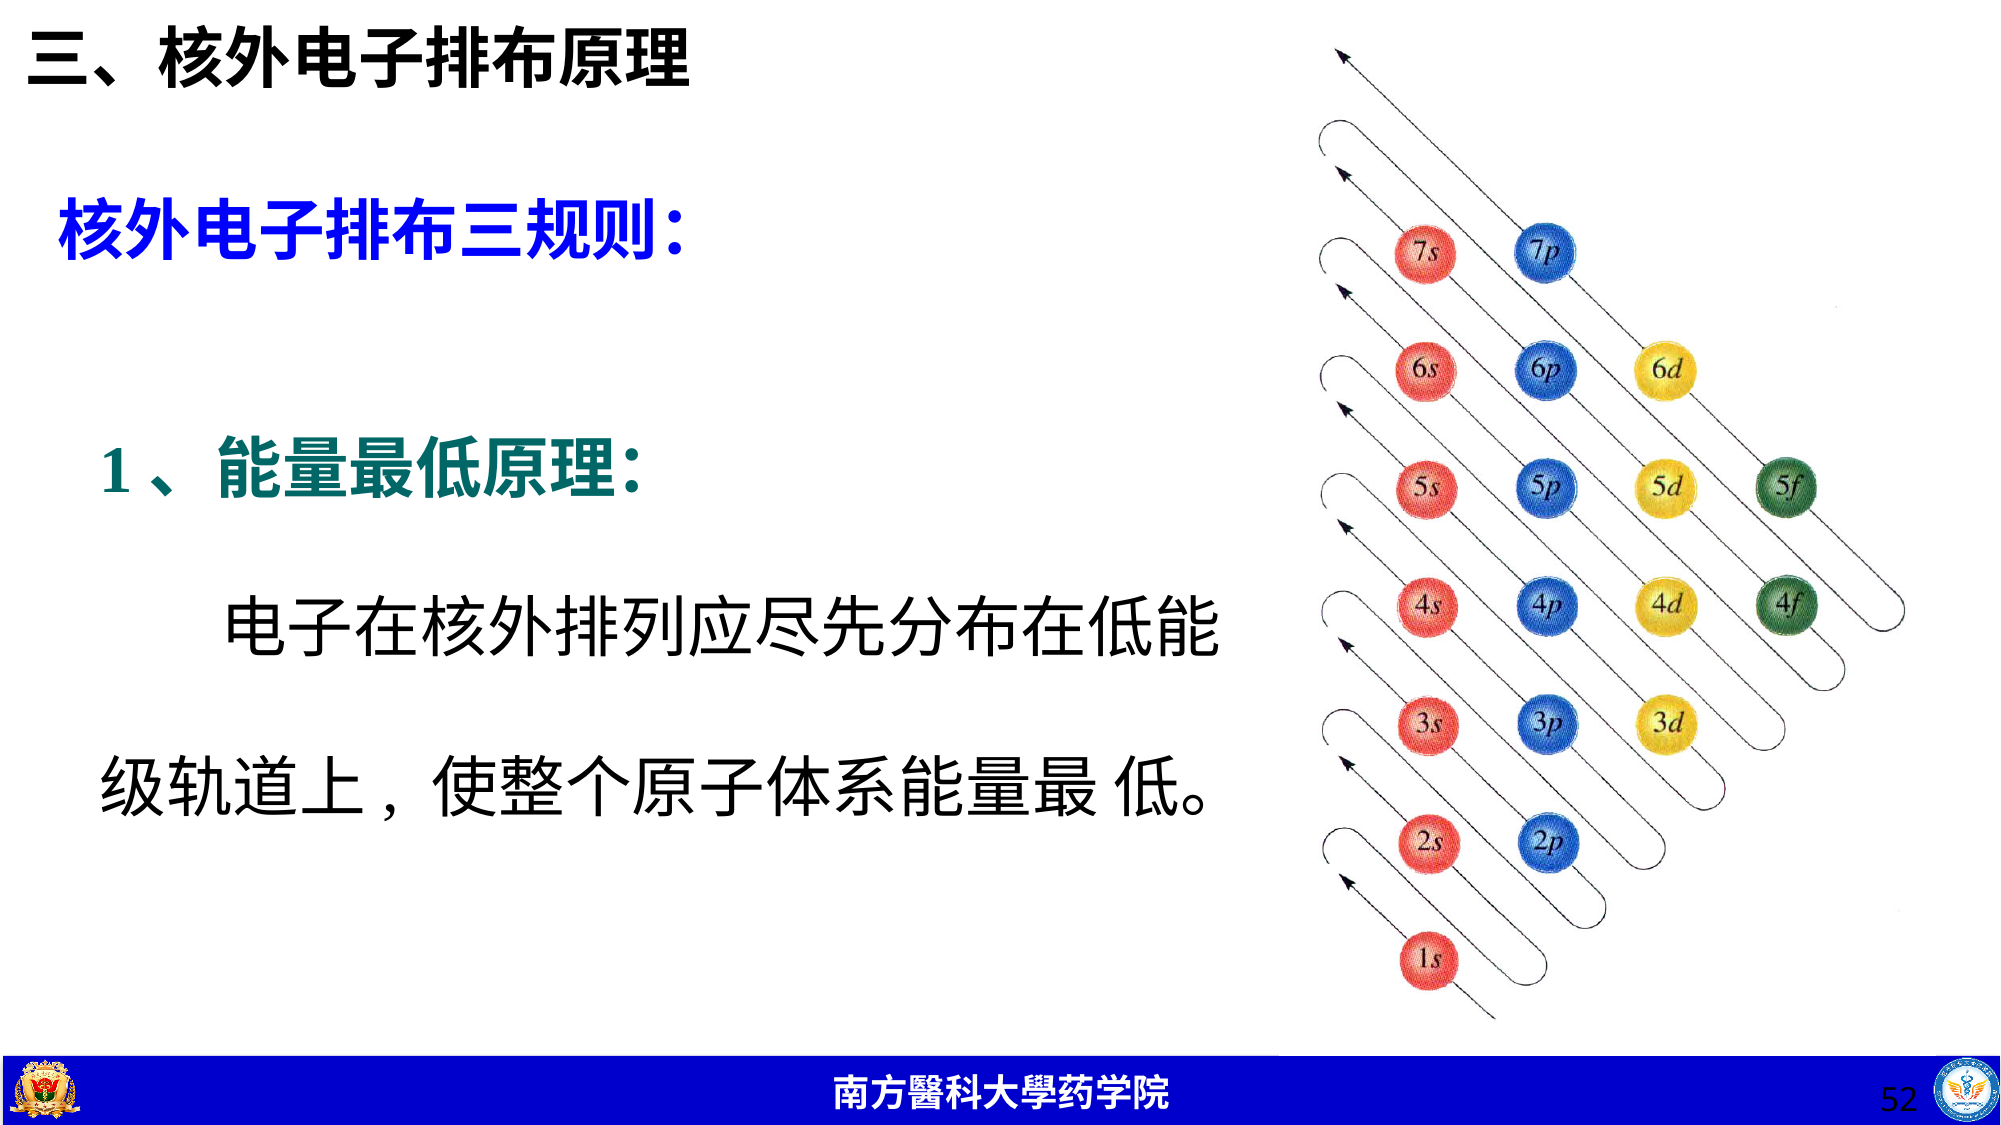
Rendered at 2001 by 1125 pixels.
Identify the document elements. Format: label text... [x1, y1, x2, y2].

picture [3, 1057, 86, 1120]
text_box 核外电子排布三规则： [43, 164, 831, 276]
slide_number 52 [1466, 1063, 1934, 1125]
text_box 1、能量最低原理： 电子在核外排列应尽先分布在低能级轨道上, 使整个原子体系能量最 低。 [99, 338, 1269, 833]
title 三、核外电子排布原理 [9, 3, 1085, 104]
picture [1279, 1, 2000, 1122]
